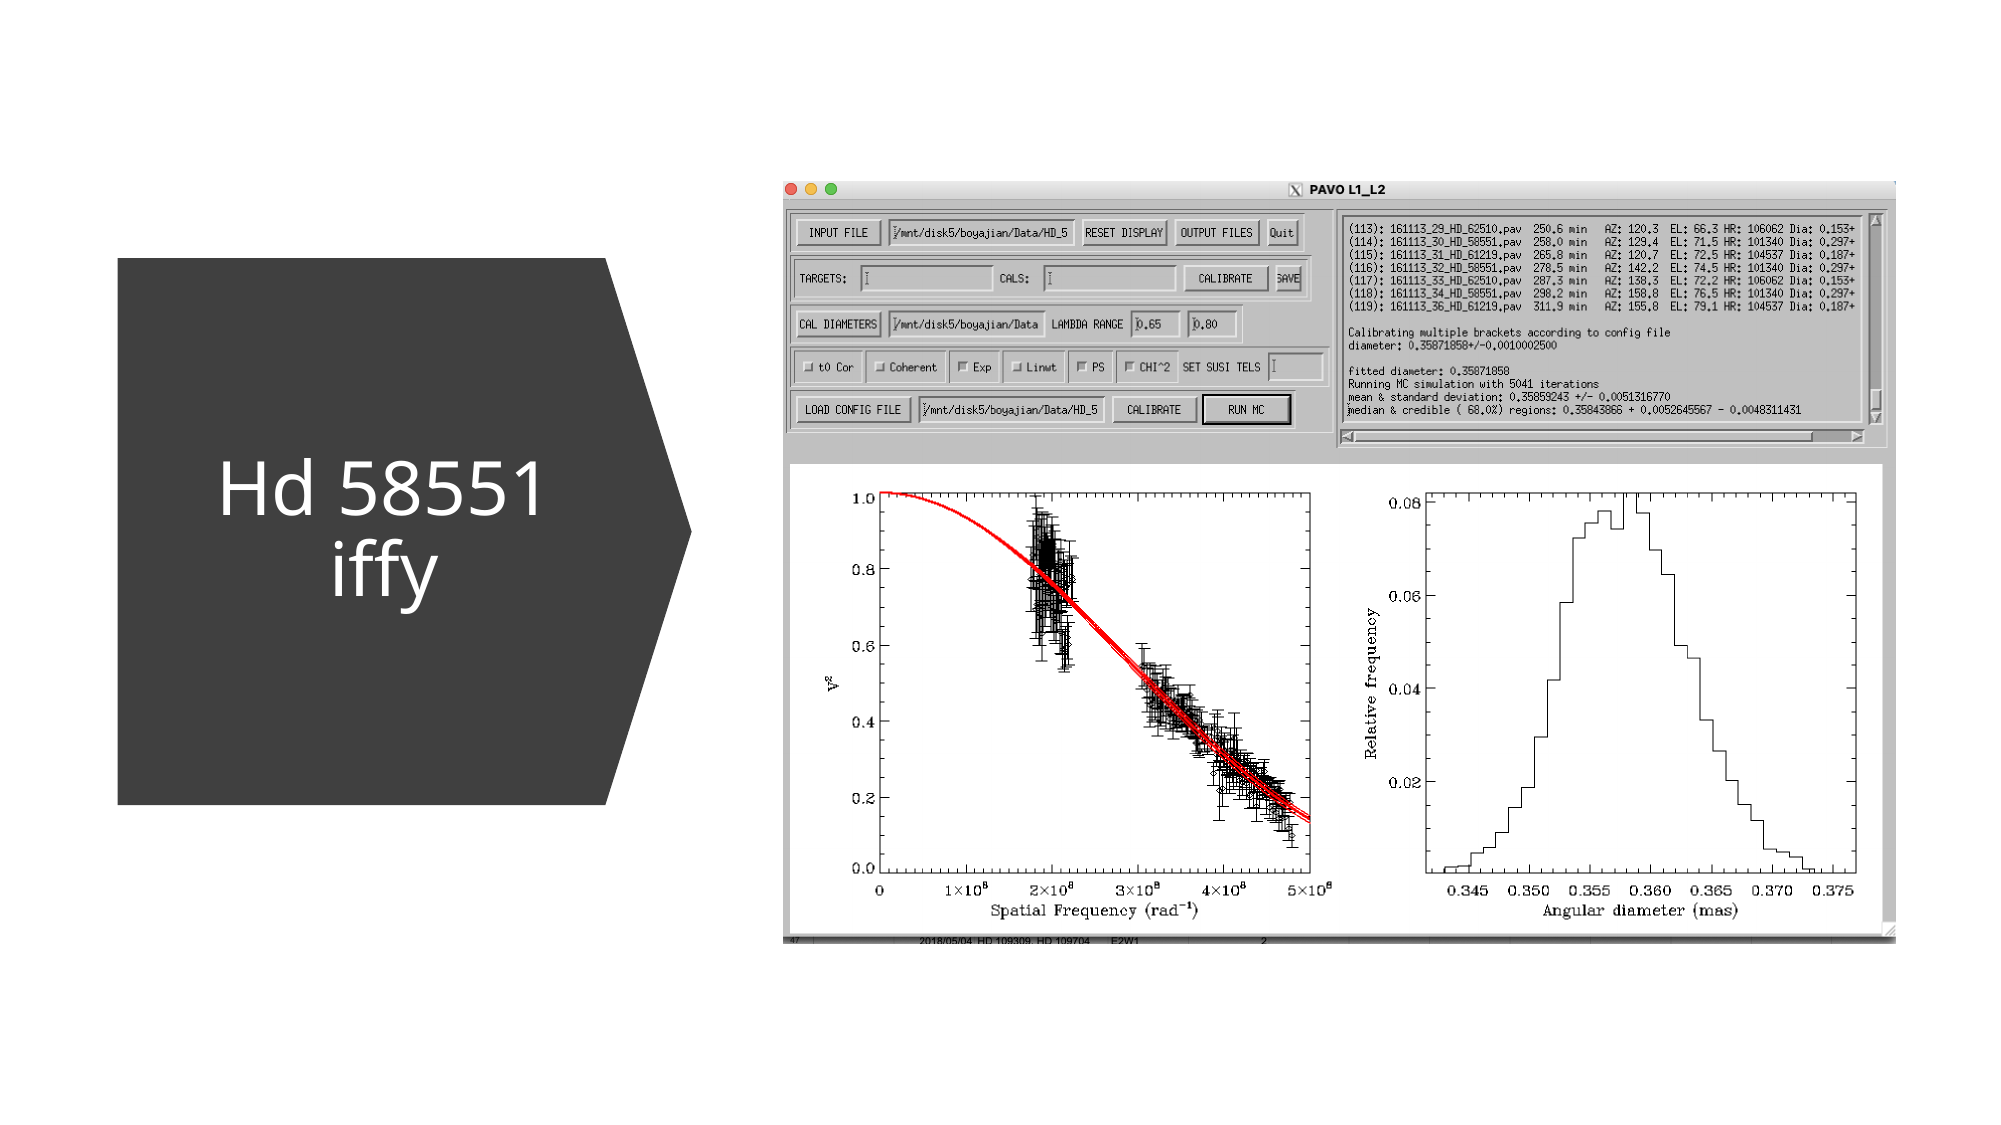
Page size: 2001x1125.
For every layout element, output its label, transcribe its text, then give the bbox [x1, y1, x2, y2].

title Hd 58551 iffy [168, 322, 601, 741]
picture [783, 180, 1897, 944]
text_box [116, 256, 694, 807]
